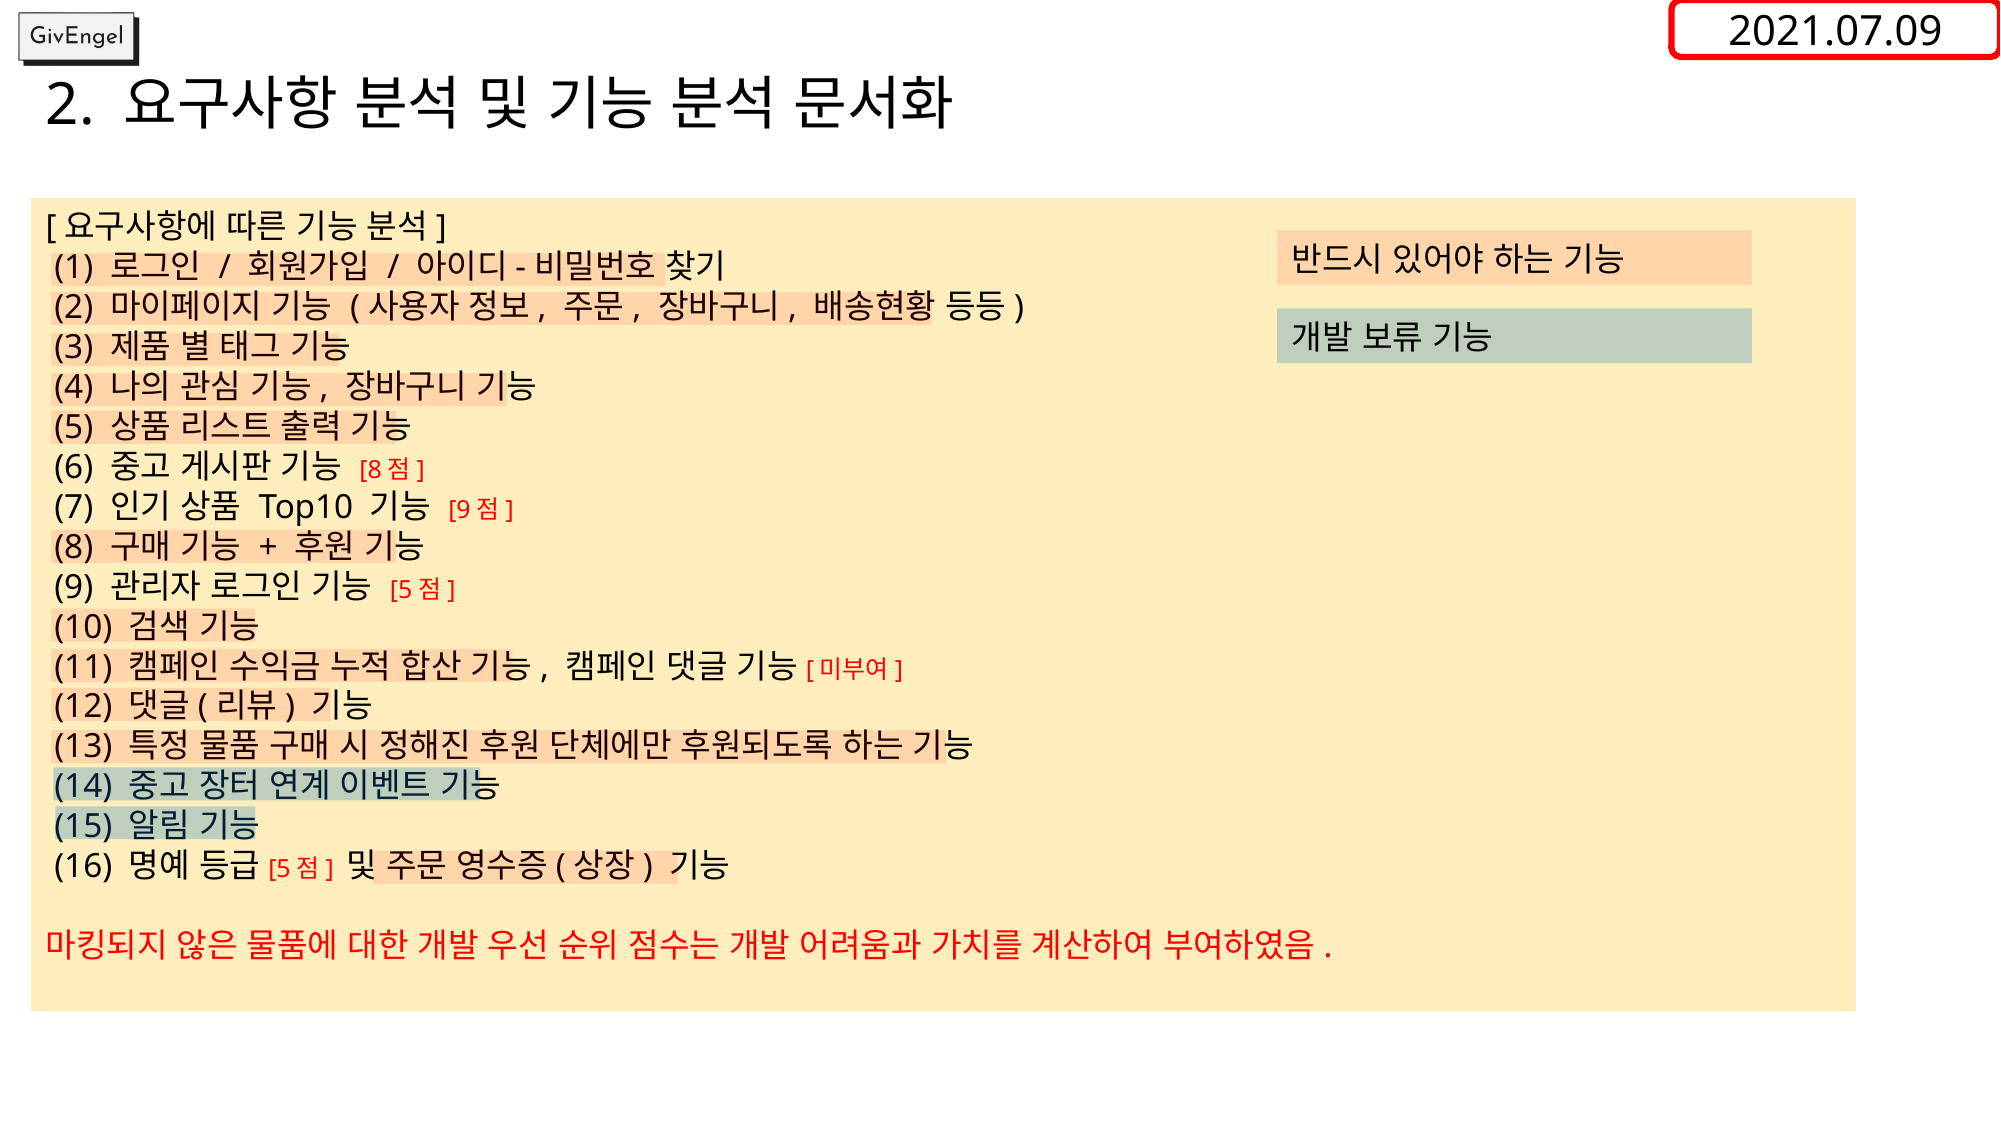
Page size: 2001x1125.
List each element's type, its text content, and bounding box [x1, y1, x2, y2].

text_box [51, 730, 947, 764]
text_box [51, 291, 932, 325]
text_box [373, 850, 679, 884]
text_box [51, 252, 666, 287]
text_box 반드시 있어야 하는 기능 [1277, 230, 1752, 286]
text_box [51, 529, 396, 563]
text_box [55, 806, 256, 840]
text_box [요구사항에 따른 기능 분석] (1) 로그인 / 회원가입 / 아이디-비밀번호 찾기 (2) 마이페이지 기능 (사용자 정보, 주문, 장바구니, 배송현황 등등) (3) 제품 별 태그 기능 (4) 나의 관심 기능, 장바구니 기능 (5) 상품 리스트 출력 기능 (6) 중고 게시판 기능 [8점] (7) 인기 상품 Top10 기능 [9점] (8) 구매 기능 + 후원 기능 (9) 관리자 로그인 기능 [5점] (10) 검색 기능 (11) 캠페인 수익금 누적 합산 기능, 캠페인 댓글 기능[미부여] (12) 댓글(리뷰) 기능 (13) 특정 물품 구매 시 정해진 후원 단체에만 후원되도록 하는 기능 (14) 중고 장터 연계 이벤트 기능 (15) 알림 기능 (16) 명예 등급[5점] 및 주문 영수증(상장) 기능 마킹되지 않은 물품에 대한 개발 우선 순위 점수는 개발 어려움과 가치를 계산하여 부여하였음. [30, 198, 1857, 1012]
text_box 2021.07.09 [1670, 0, 2000, 59]
text_box [51, 648, 513, 682]
text_box [51, 332, 339, 367]
picture [0, 0, 157, 82]
text_box [51, 687, 331, 721]
text_box [51, 373, 507, 407]
text_box [51, 608, 256, 642]
text_box [53, 767, 481, 801]
text_box [51, 410, 396, 444]
text_box 개발 보류 기능 [1277, 308, 1752, 364]
text_box 2. 요구사항 분석 및 기능 분석 문서화 [30, 38, 1367, 145]
